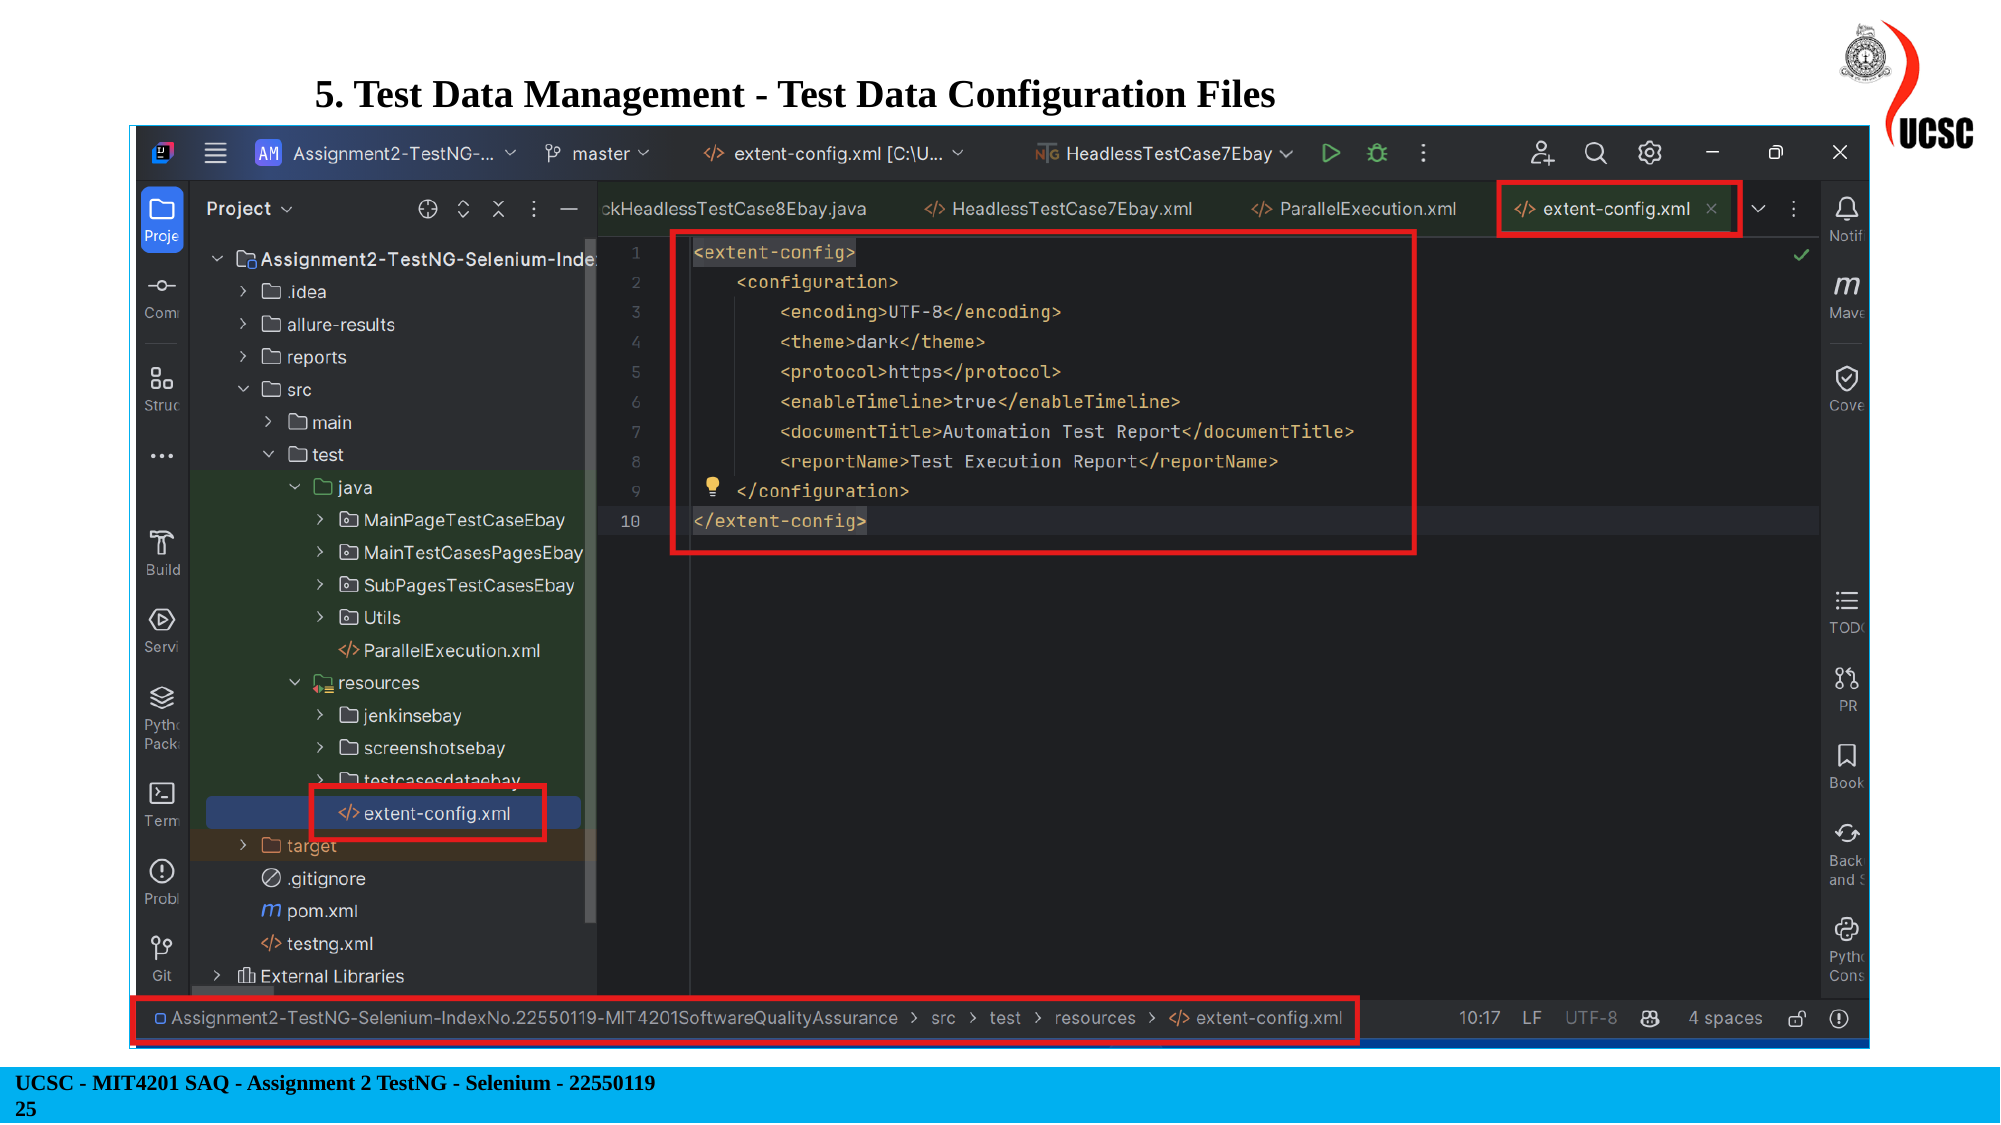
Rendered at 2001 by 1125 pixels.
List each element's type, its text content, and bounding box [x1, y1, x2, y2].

picture [1826, 0, 2000, 174]
footer UCSC - MIT4201 SAQ - Assignment 2 TestNG - Selenium - 22550119 25 [0, 1067, 2000, 1123]
picture [131, 127, 1868, 1047]
text_box 5. Test Data Management - Test Data Configuration Files [0, 37, 2000, 1064]
